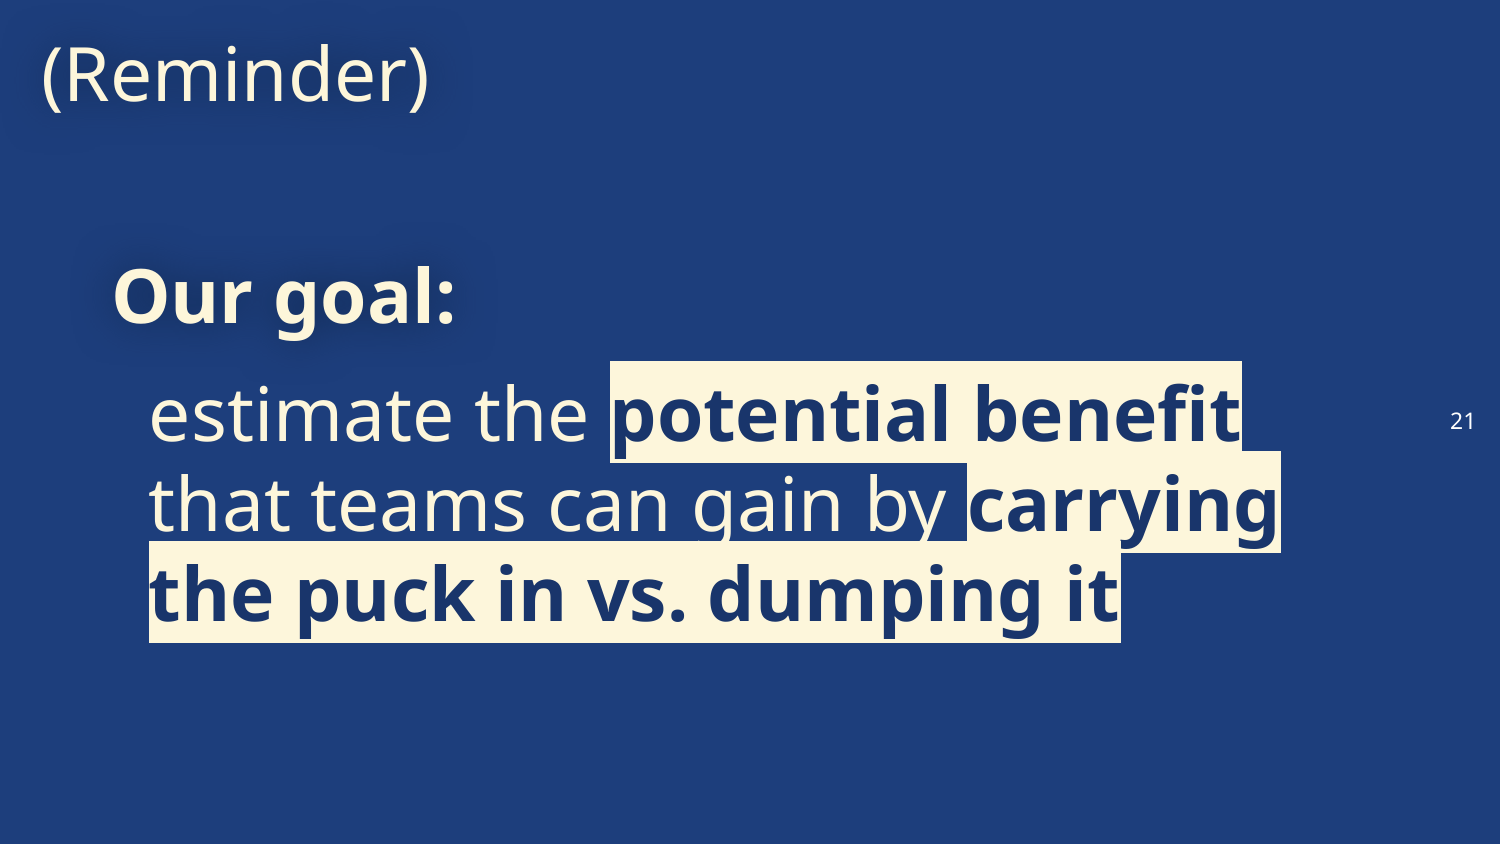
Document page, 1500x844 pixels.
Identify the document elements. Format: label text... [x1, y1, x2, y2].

text_box (Reminder) [41, 26, 1107, 217]
slide_number 21 [1386, 0, 1477, 844]
text_box estimate the potential benefit that teams can gain by carrying the puck in vs. dumping it [148, 366, 1387, 668]
text_box Our goal: [0, 248, 827, 440]
